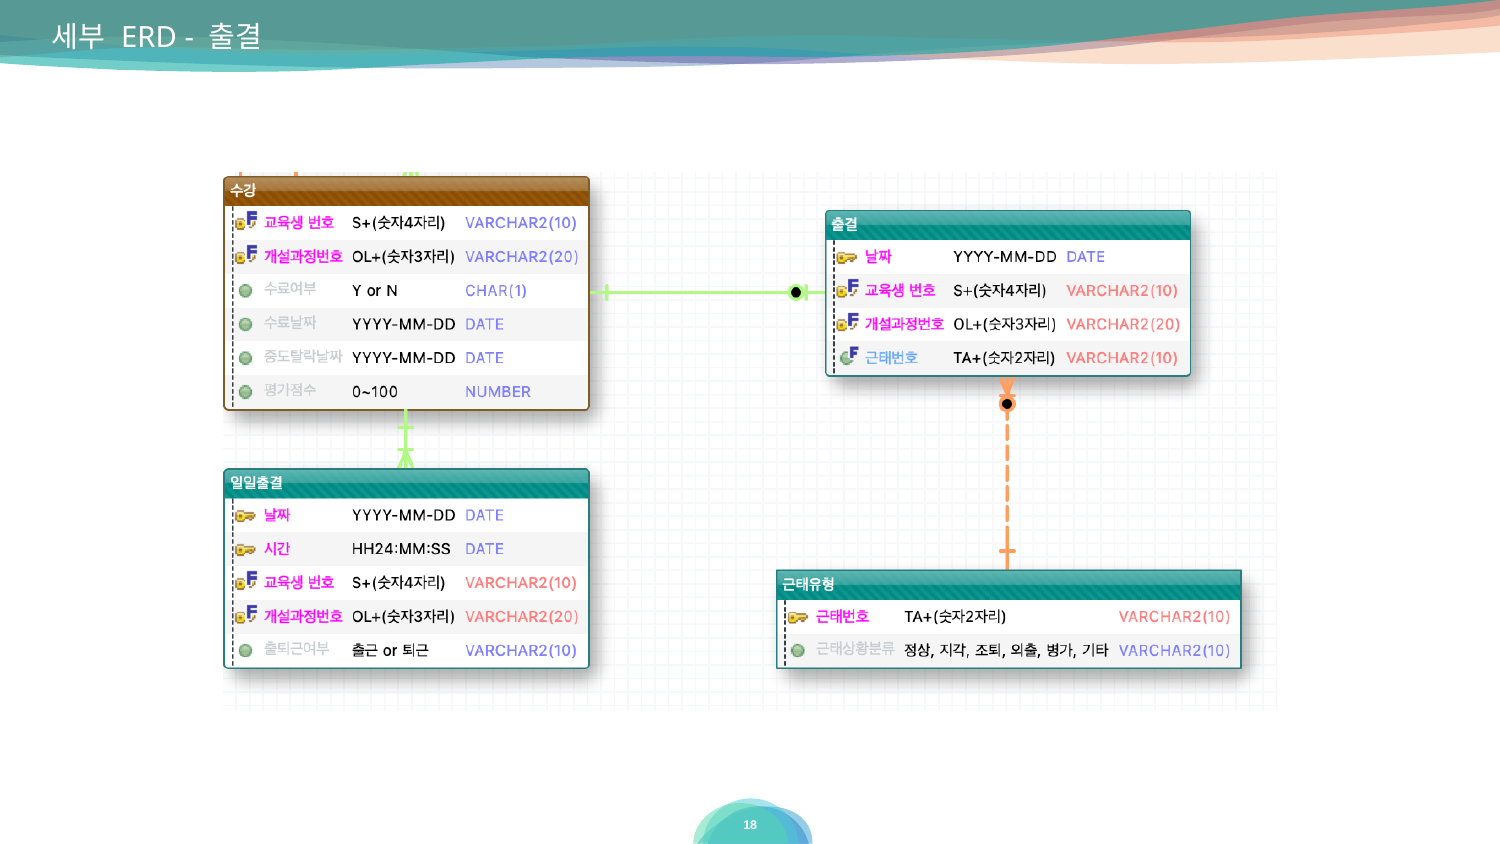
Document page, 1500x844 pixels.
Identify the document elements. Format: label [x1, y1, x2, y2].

text_box [0, 0, 1500, 73]
picture [223, 172, 1277, 711]
text_box [692, 783, 818, 844]
